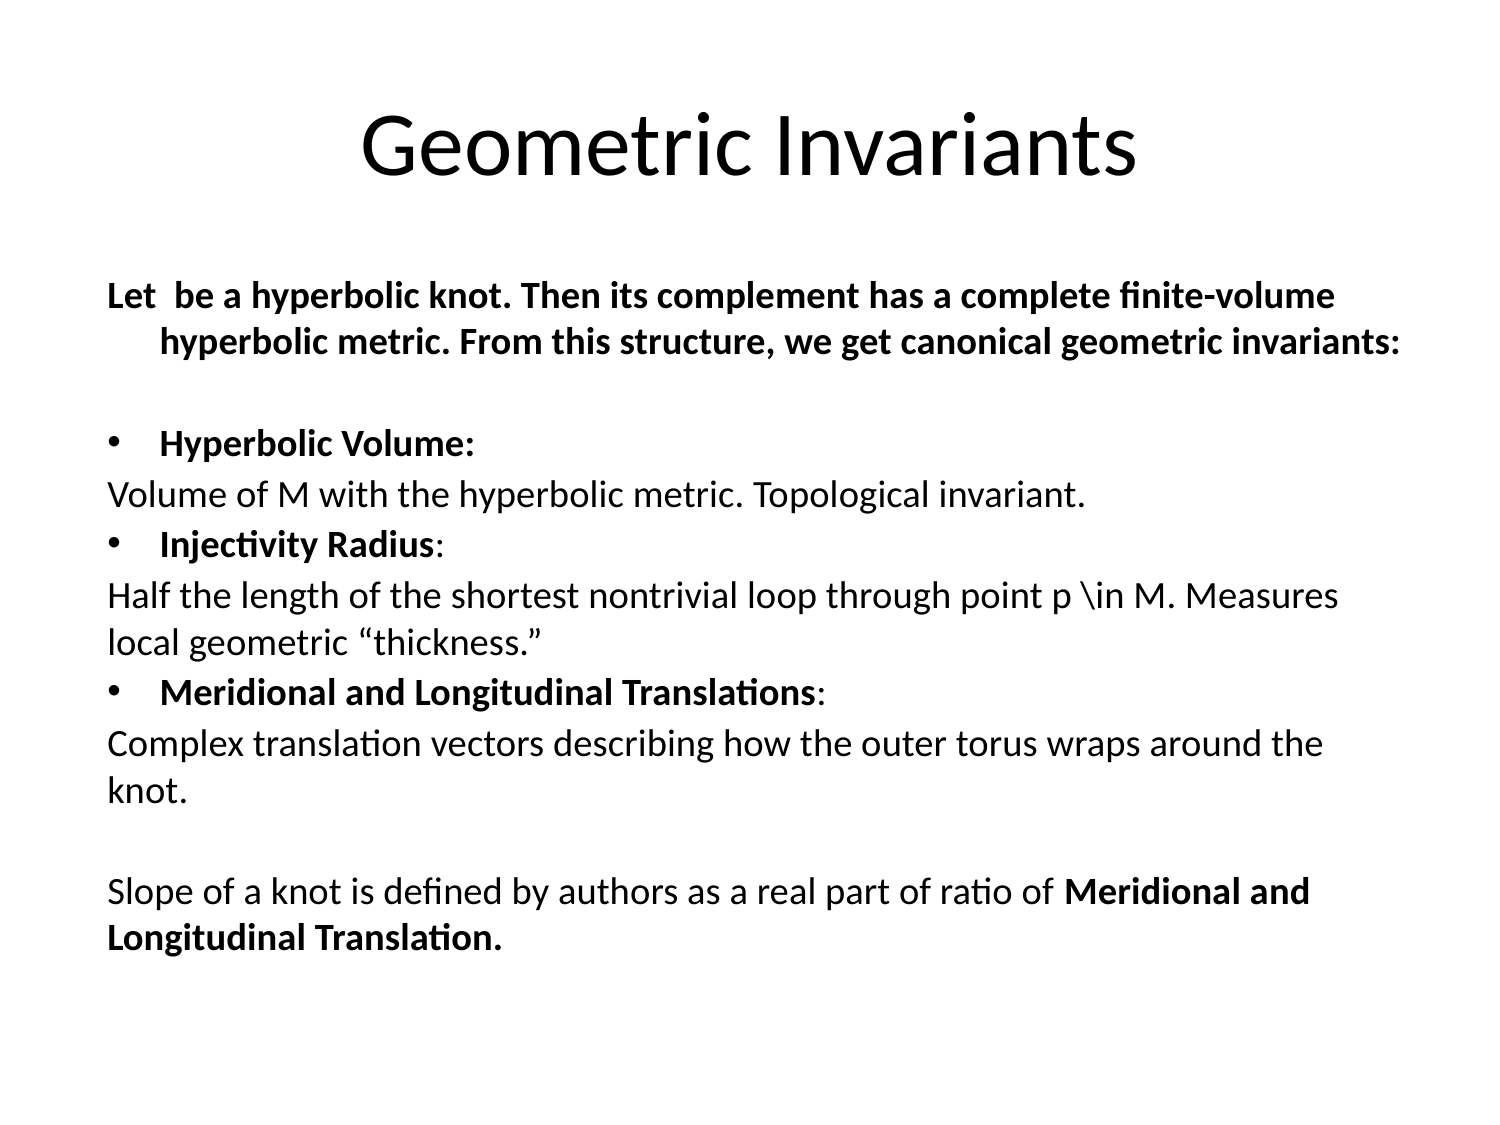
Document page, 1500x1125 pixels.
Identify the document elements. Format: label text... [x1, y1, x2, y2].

title Geometric Invariants [75, 45, 1425, 233]
